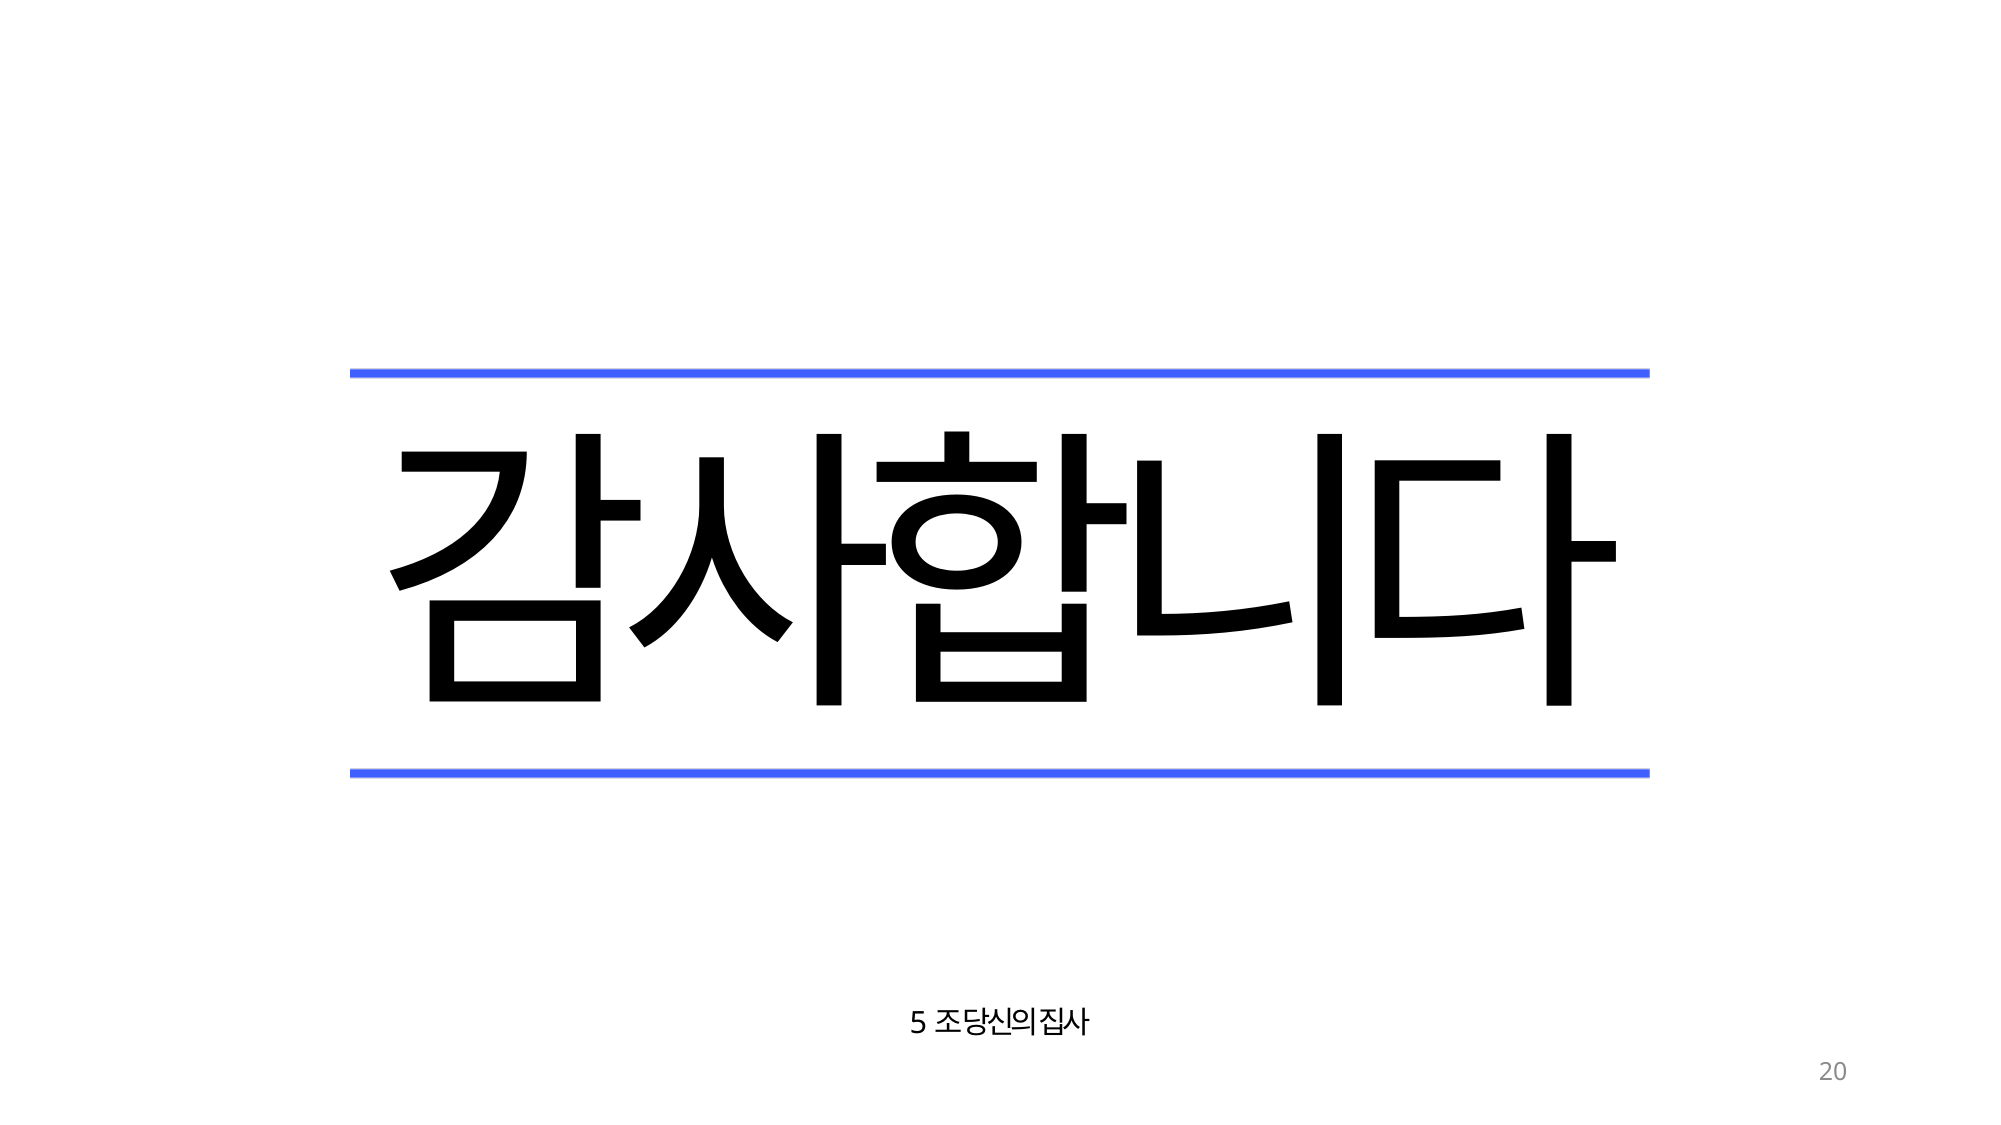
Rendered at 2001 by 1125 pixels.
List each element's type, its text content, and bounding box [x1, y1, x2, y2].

text_box 감 사 합 니 다 [170, 375, 1830, 915]
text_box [350, 756, 1650, 791]
slide_number 20 [1412, 1042, 1863, 1103]
text_box 5조 당신의 집사 [690, 995, 1310, 1051]
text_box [350, 356, 1650, 391]
